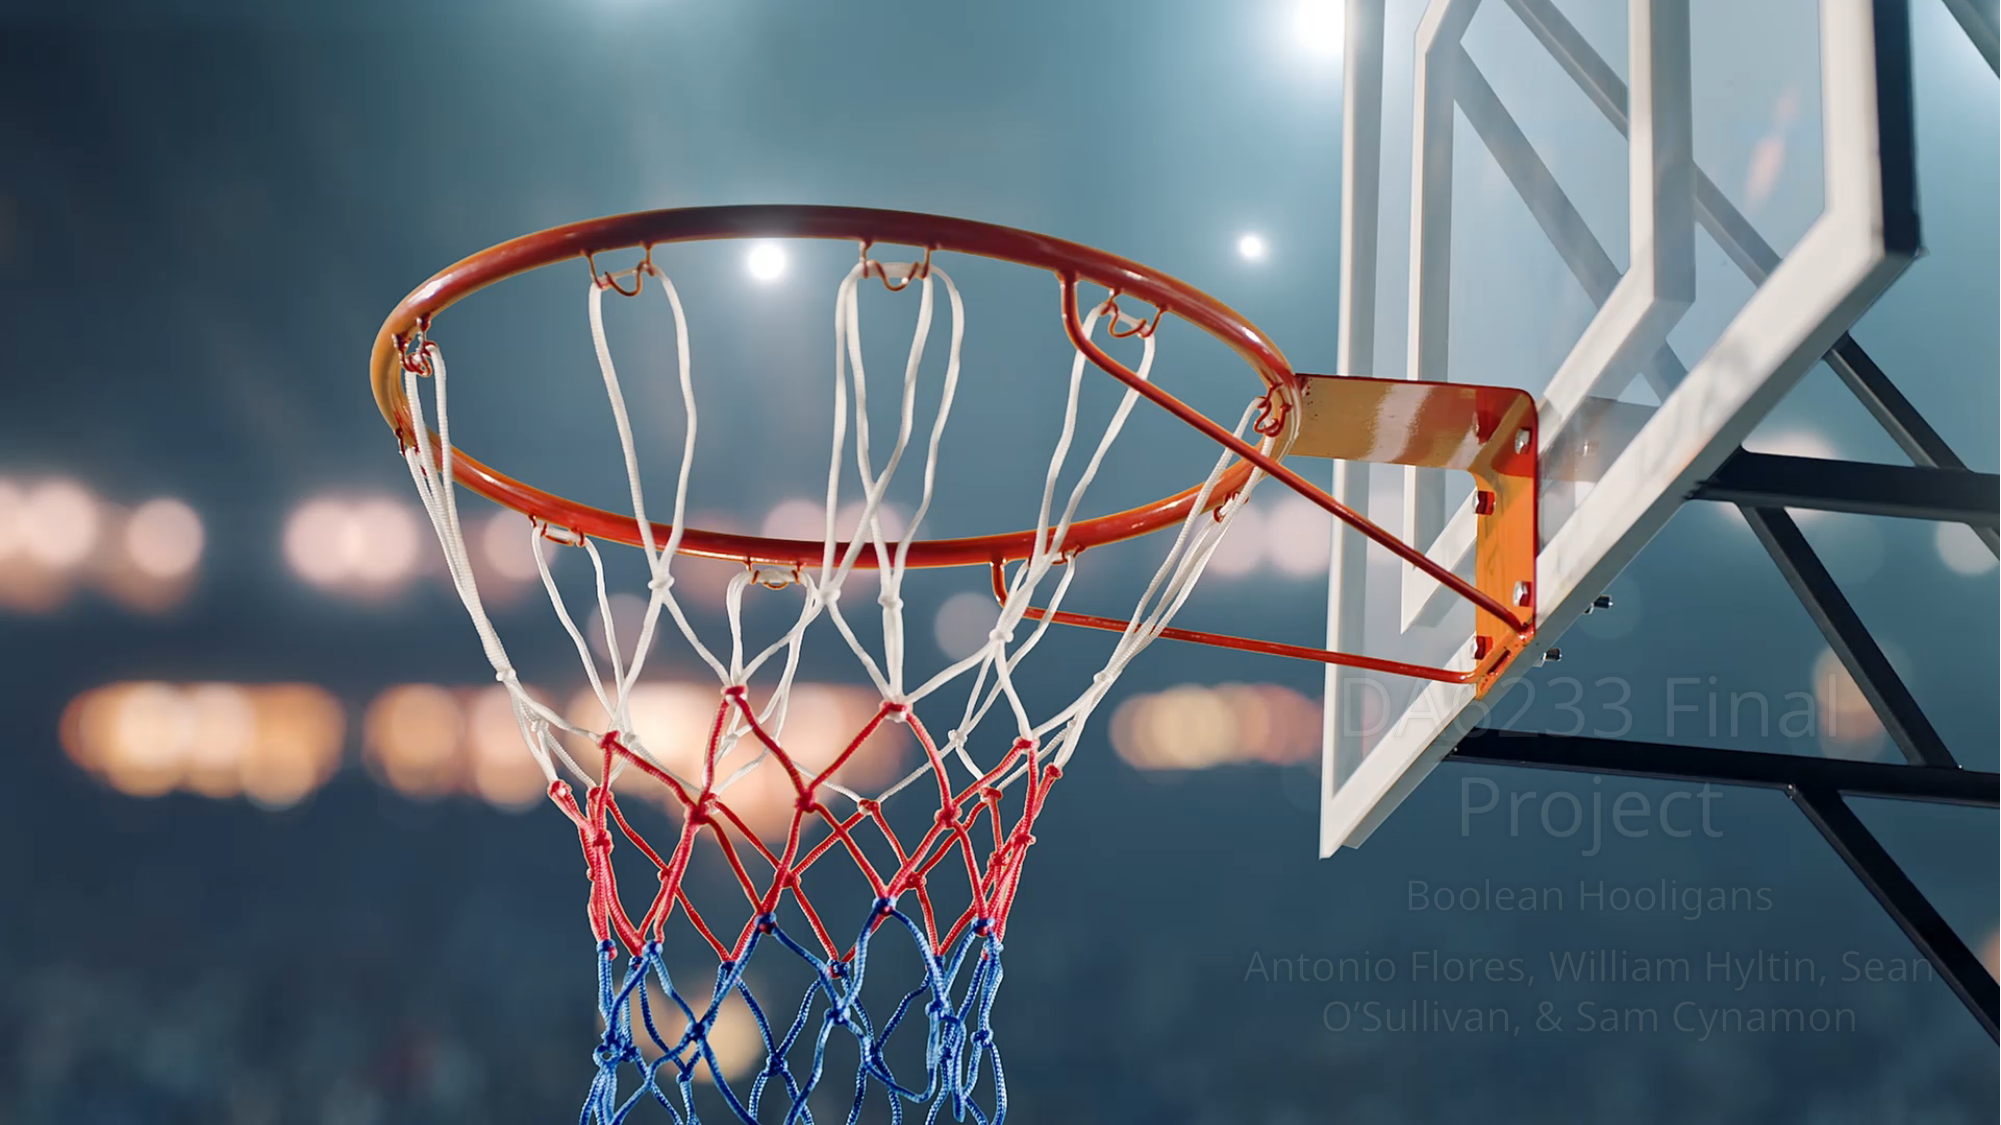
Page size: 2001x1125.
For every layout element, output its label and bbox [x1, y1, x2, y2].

text_box [0, 0, 2000, 1125]
